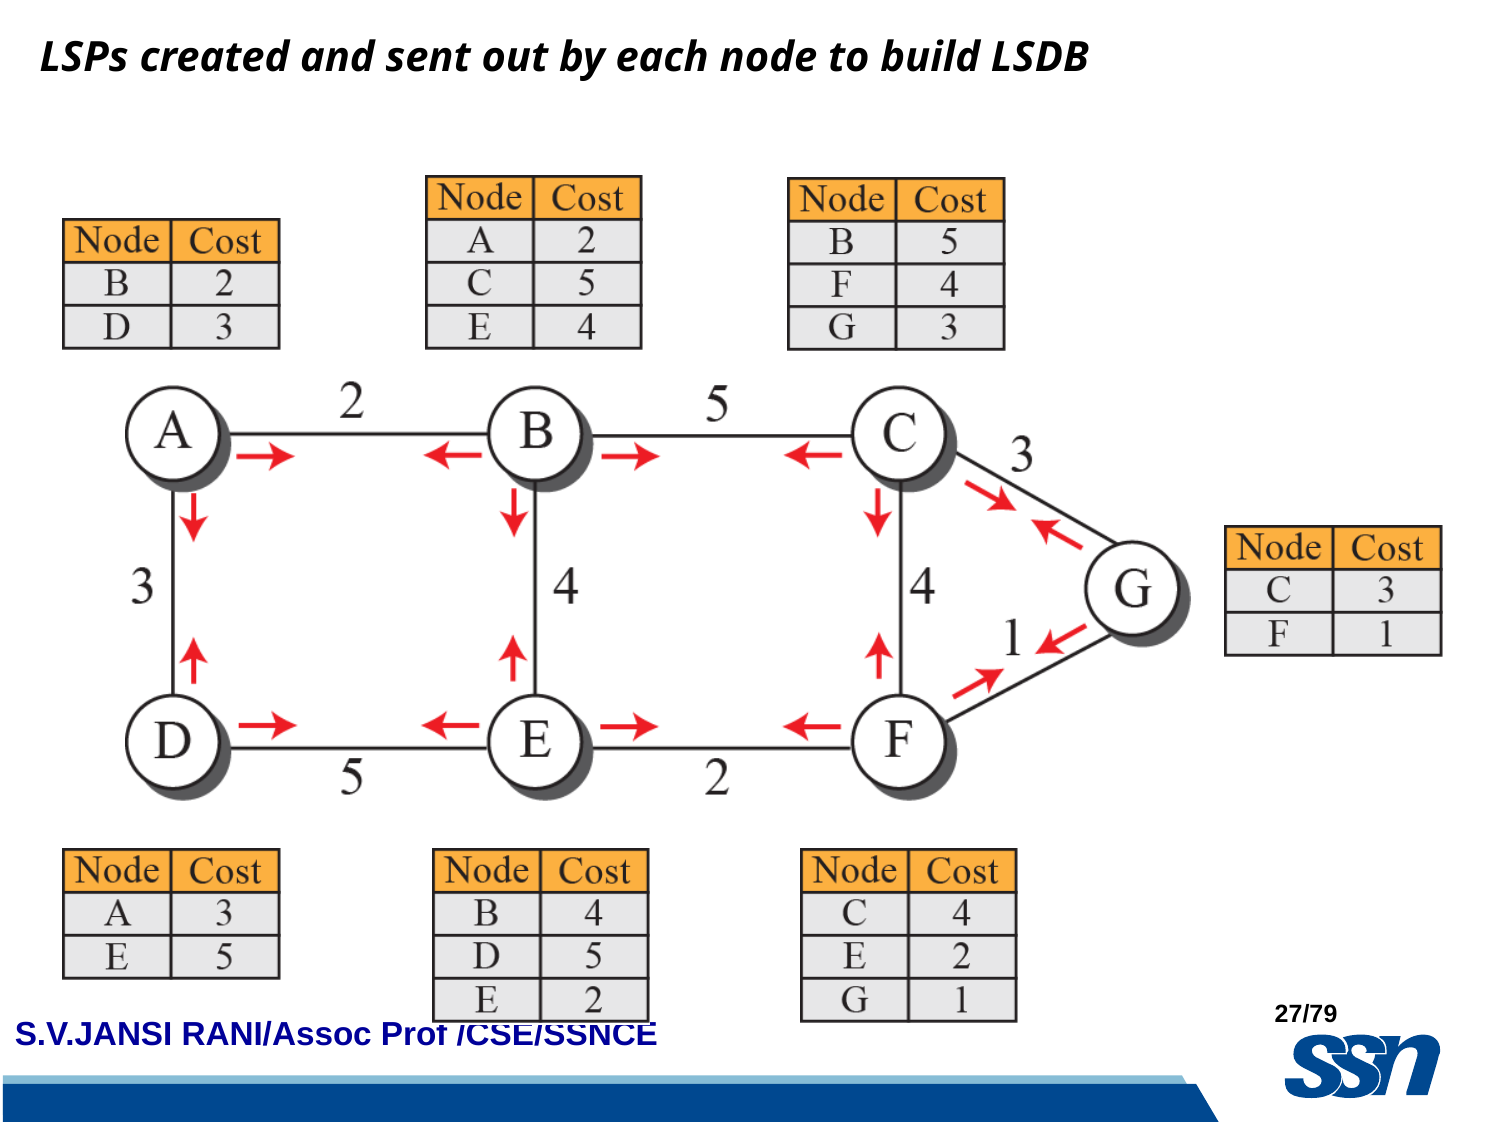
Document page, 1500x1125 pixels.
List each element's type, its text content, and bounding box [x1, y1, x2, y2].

picture [62, 847, 281, 982]
picture [432, 847, 651, 1025]
picture [124, 374, 1191, 811]
picture [62, 218, 281, 353]
picture [787, 176, 1006, 353]
picture [799, 847, 1018, 1025]
picture [424, 175, 643, 353]
text_box LSPs created and sent out by each node to build LSDB [24, 22, 1463, 87]
picture [1224, 525, 1443, 660]
